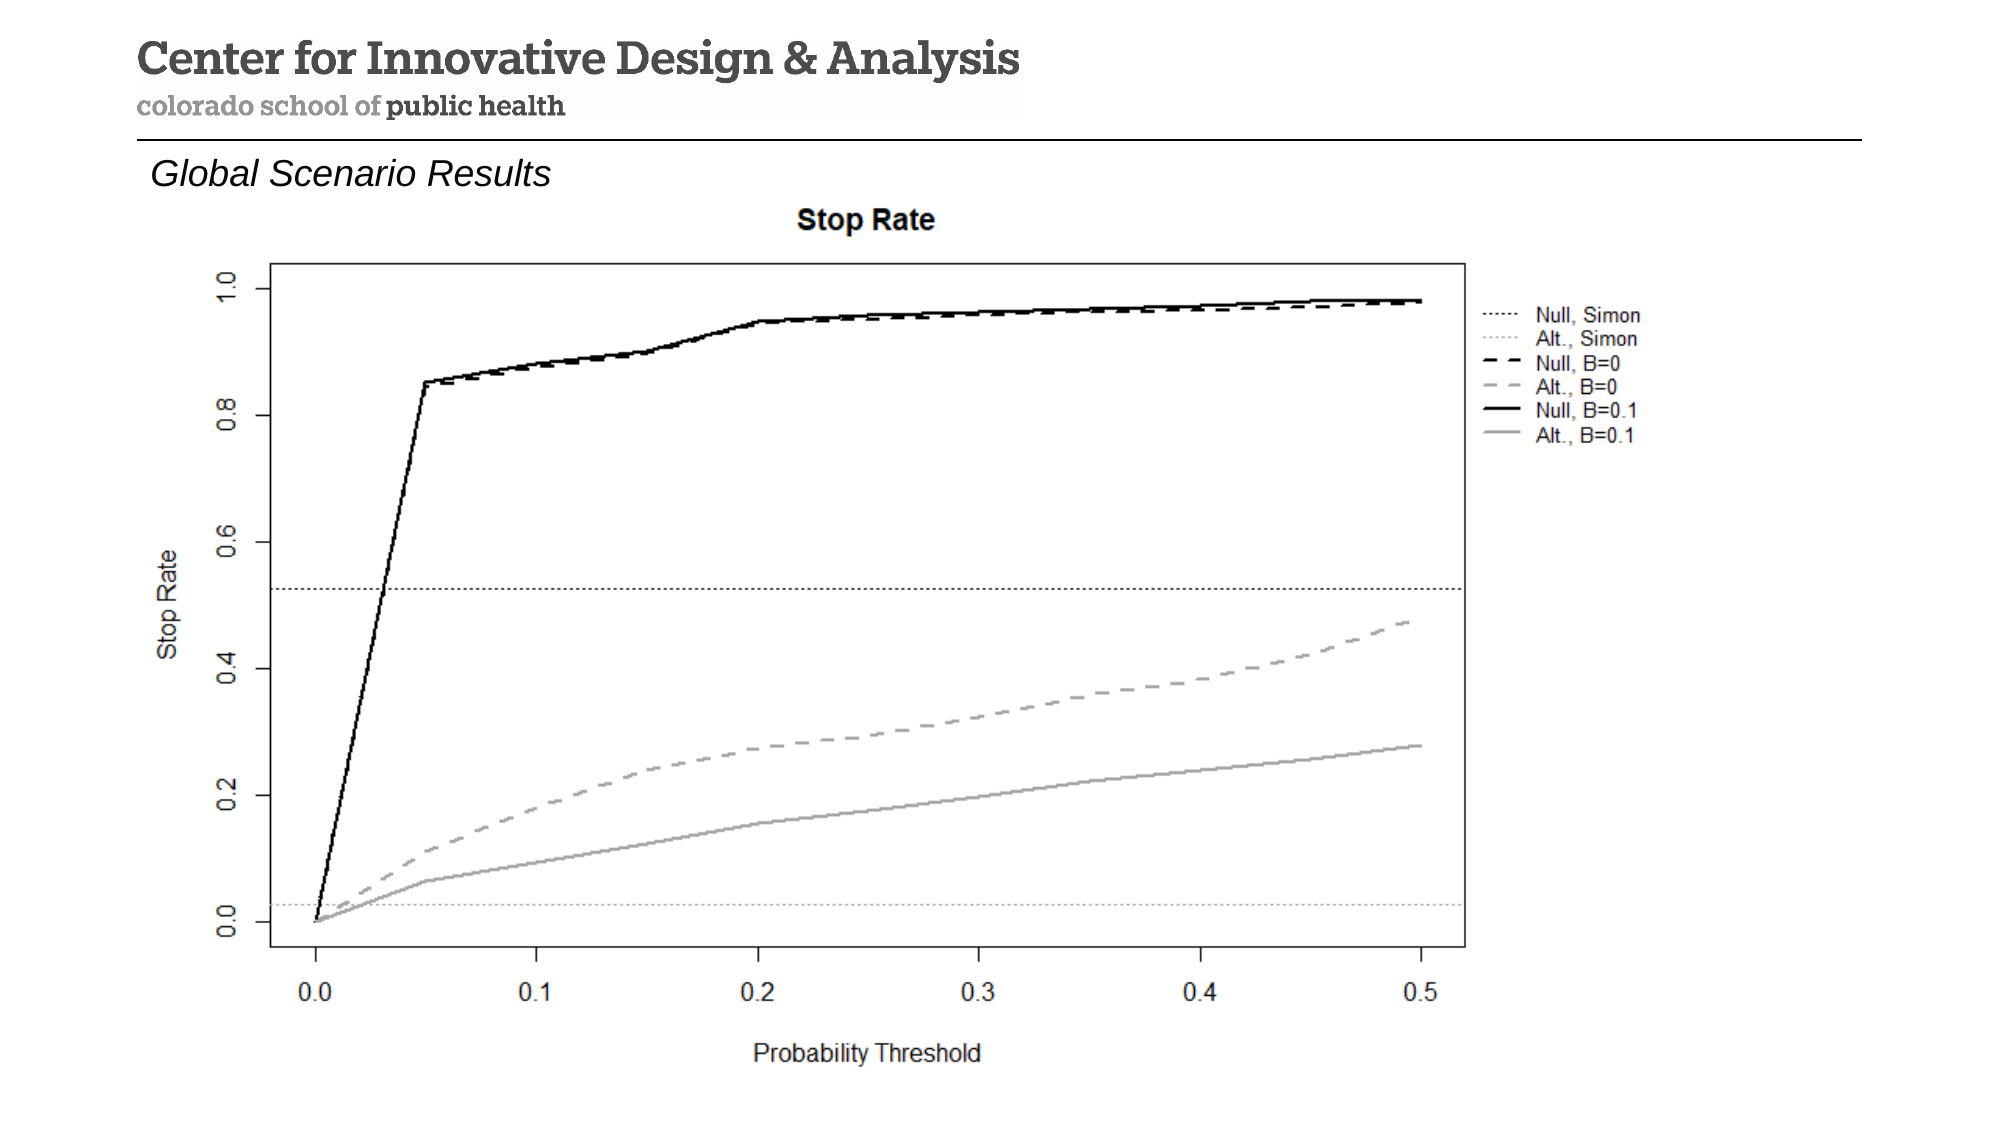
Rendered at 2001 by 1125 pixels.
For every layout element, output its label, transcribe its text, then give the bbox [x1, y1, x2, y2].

text_box Global Scenario Results [135, 141, 644, 201]
picture [148, 170, 1650, 1071]
picture [137, 39, 1019, 120]
